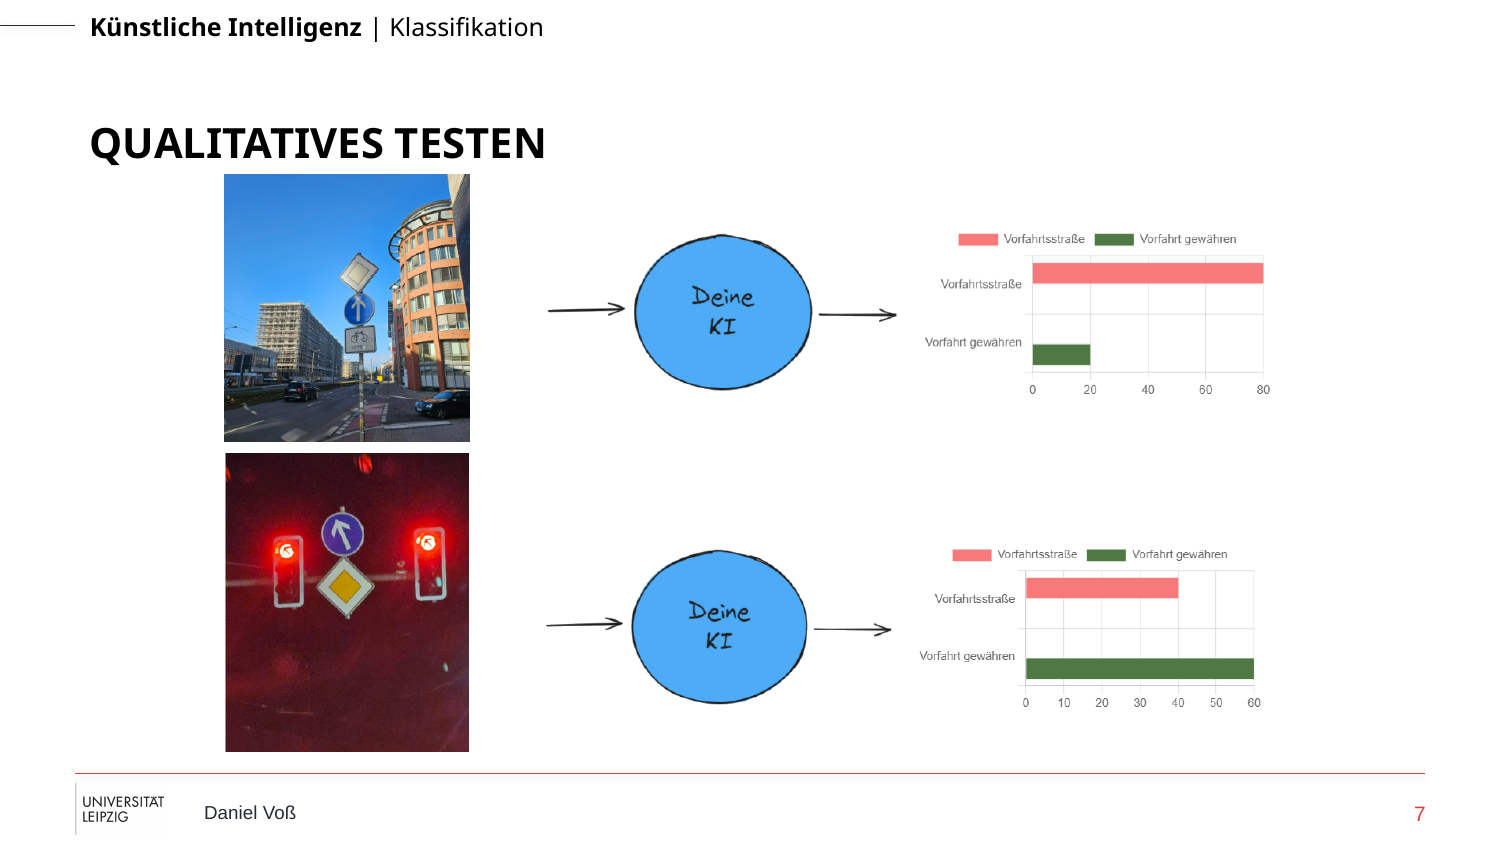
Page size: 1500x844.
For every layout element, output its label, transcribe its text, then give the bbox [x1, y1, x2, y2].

picture [217, 174, 1283, 442]
picture [217, 452, 1283, 753]
title Qualitatives TEsten [75, 50, 1426, 175]
slide_number 7 [1303, 800, 1426, 834]
picture [75, 782, 165, 836]
